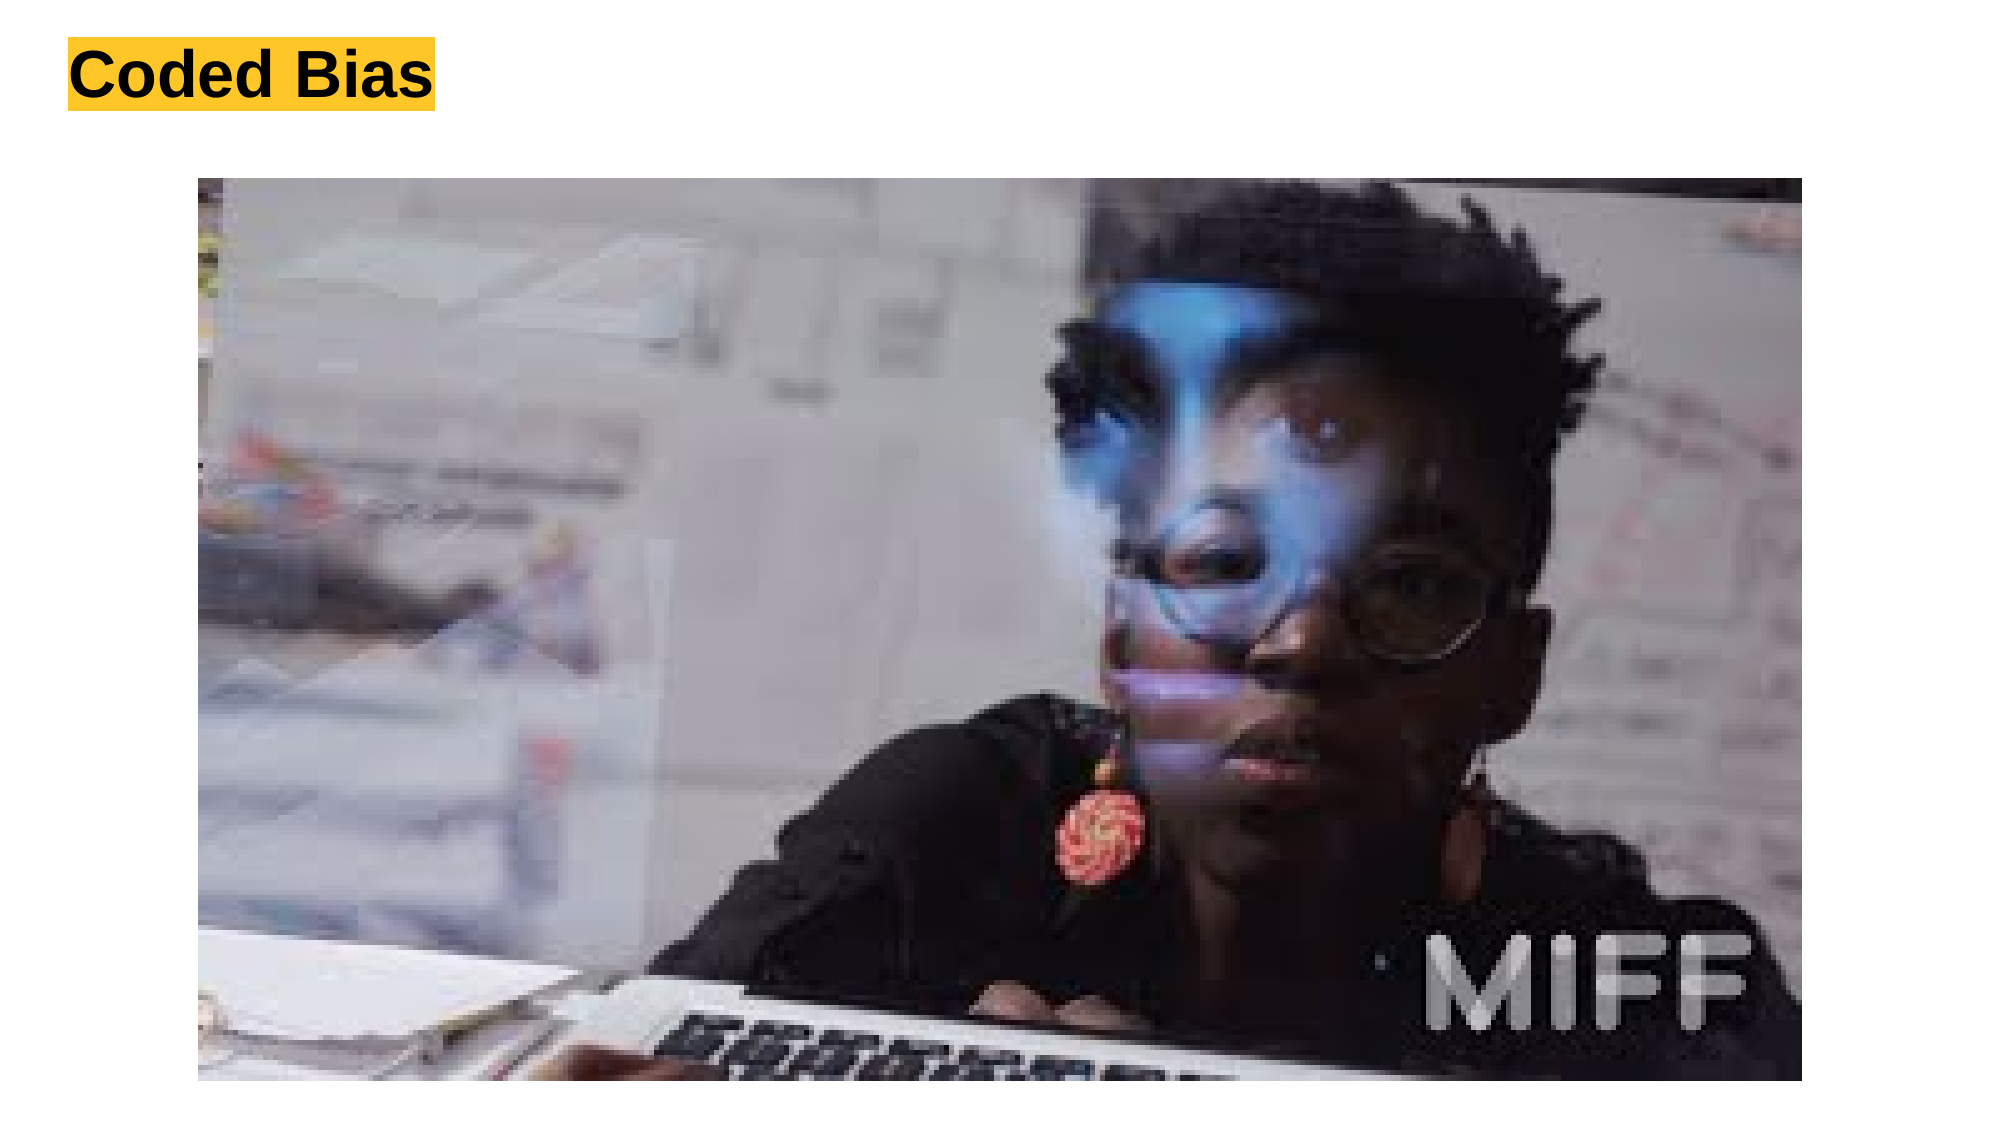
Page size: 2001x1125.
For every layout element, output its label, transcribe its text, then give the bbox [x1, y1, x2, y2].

title Coded Bias [68, 30, 1932, 156]
picture [197, 177, 1802, 1081]
